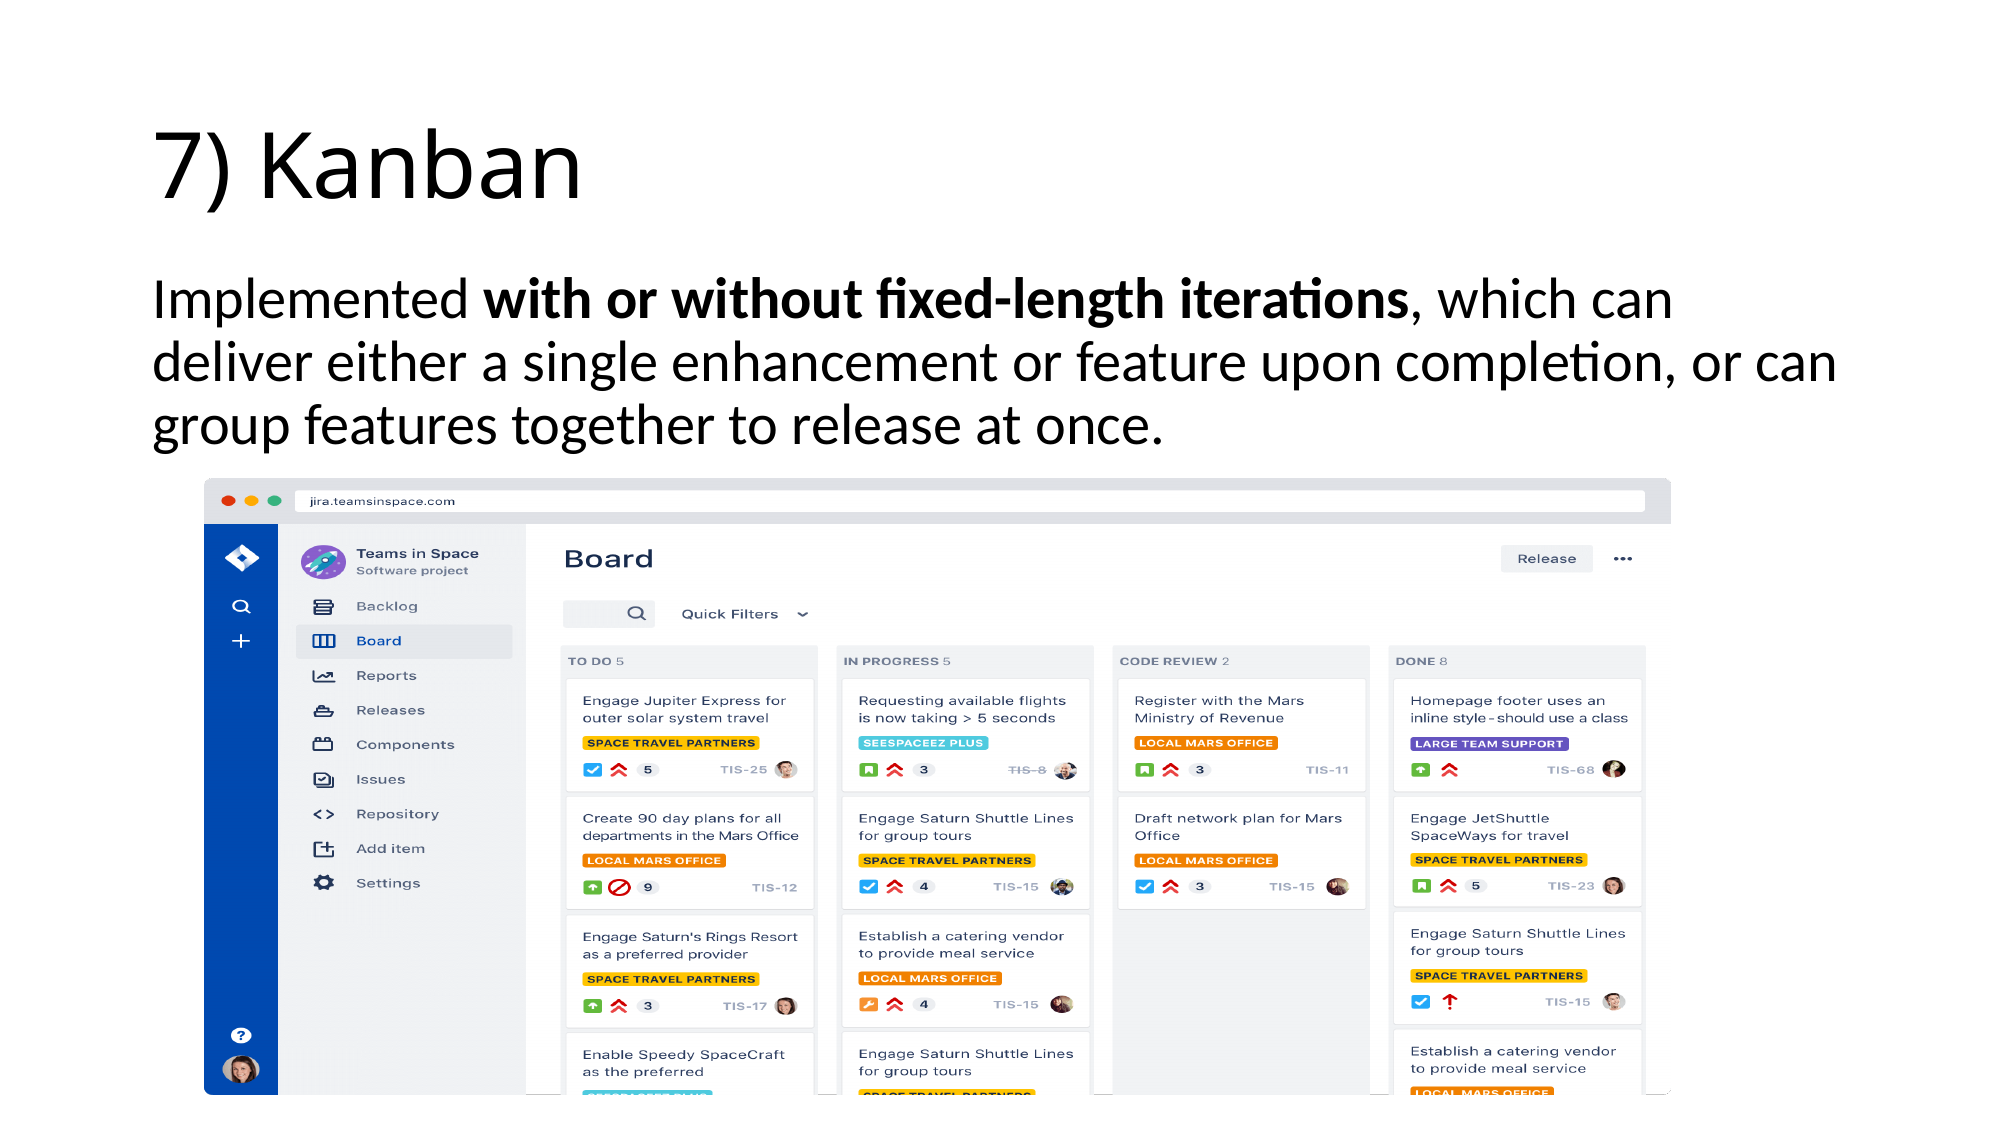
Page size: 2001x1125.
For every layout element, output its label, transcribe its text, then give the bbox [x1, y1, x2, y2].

title 7) Kanban [137, 59, 1863, 260]
list Implemented with or without fixed-length iterations, which can deliver either a single enhancement or feature upon completion, or can group features together to release at once. [137, 260, 1863, 1014]
picture [204, 478, 1671, 1095]
